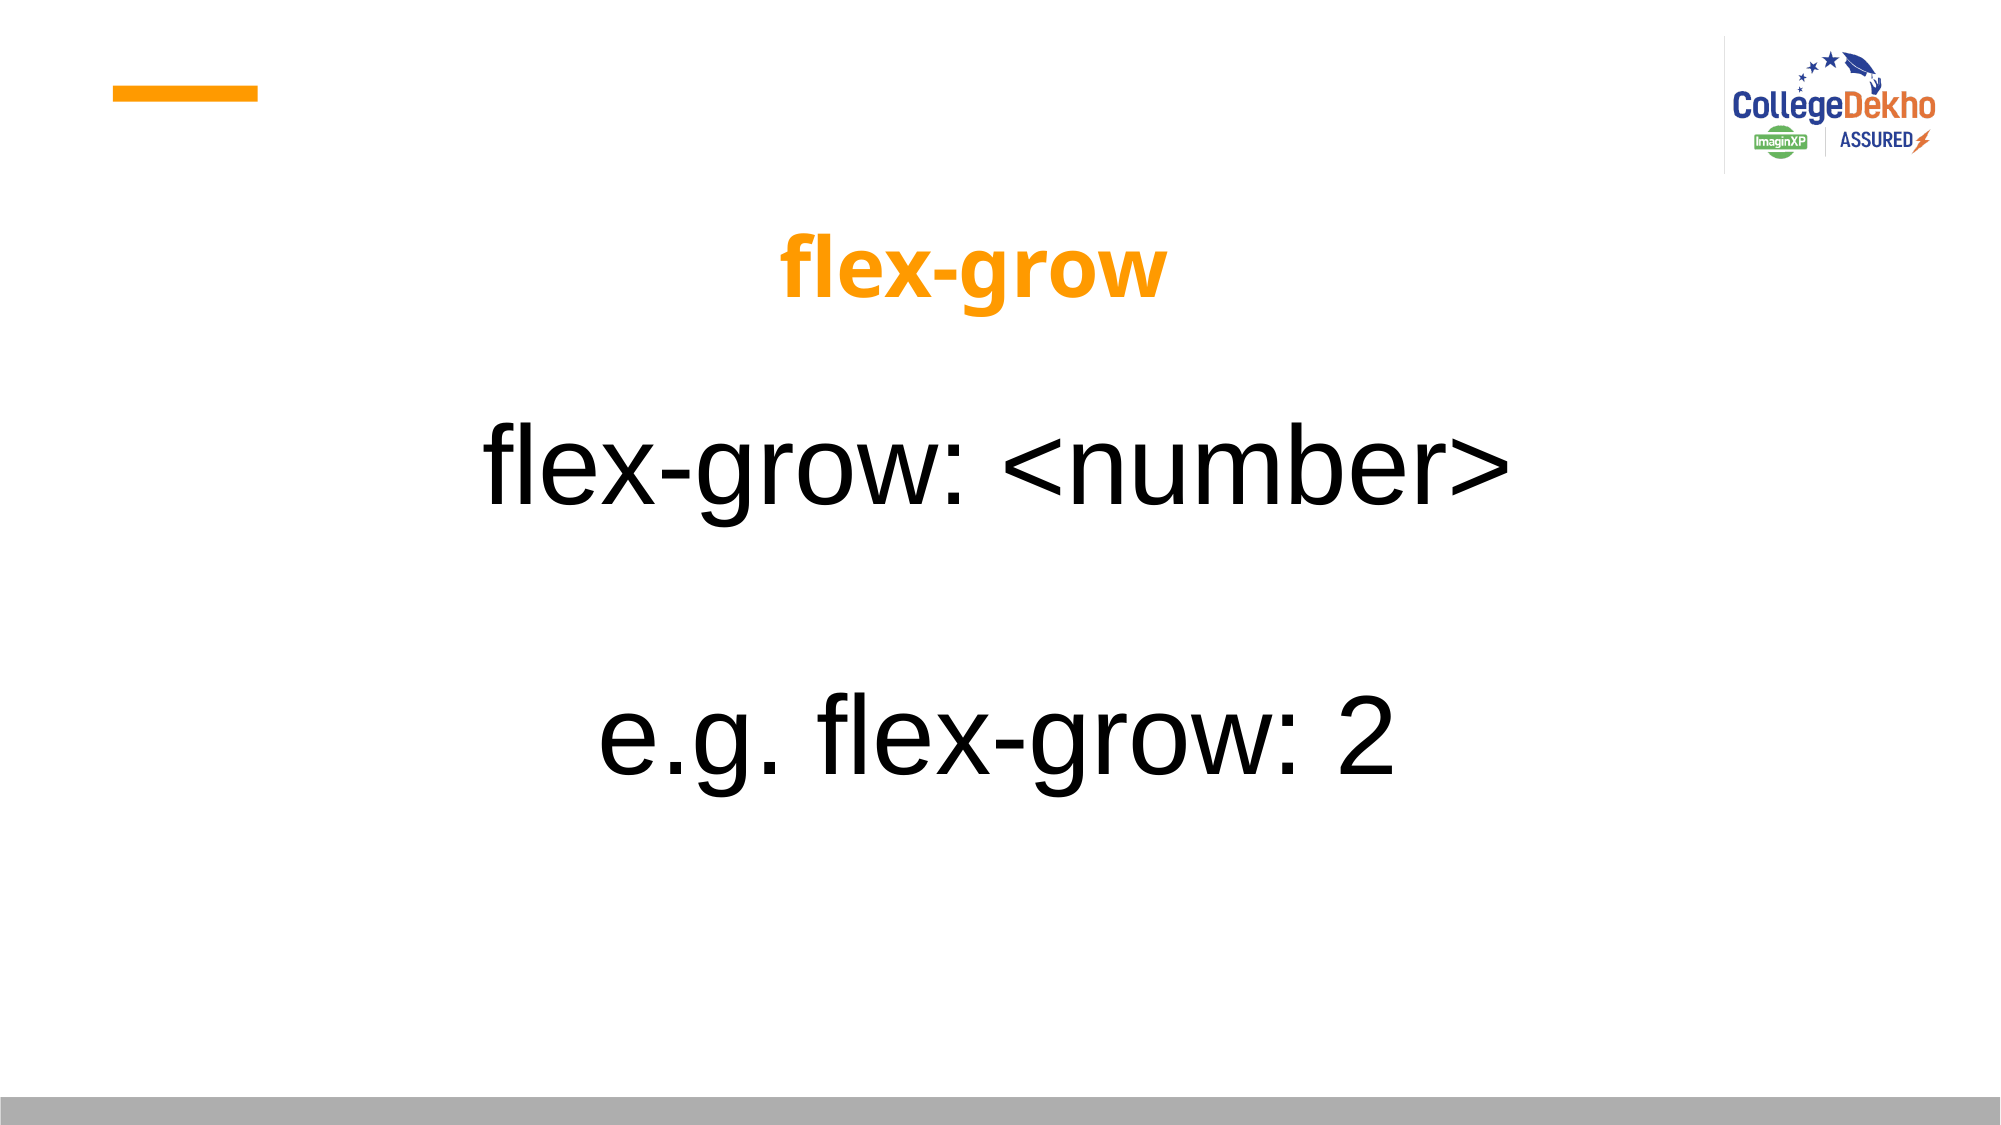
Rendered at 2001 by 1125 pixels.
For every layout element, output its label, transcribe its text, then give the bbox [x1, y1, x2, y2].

text_box flex-grow [195, 106, 1753, 324]
picture [0, 1080, 2001, 1125]
picture [1724, 36, 1943, 174]
text_box flex-grow: <number> e.g. flex-grow: 2 [219, 384, 1777, 805]
